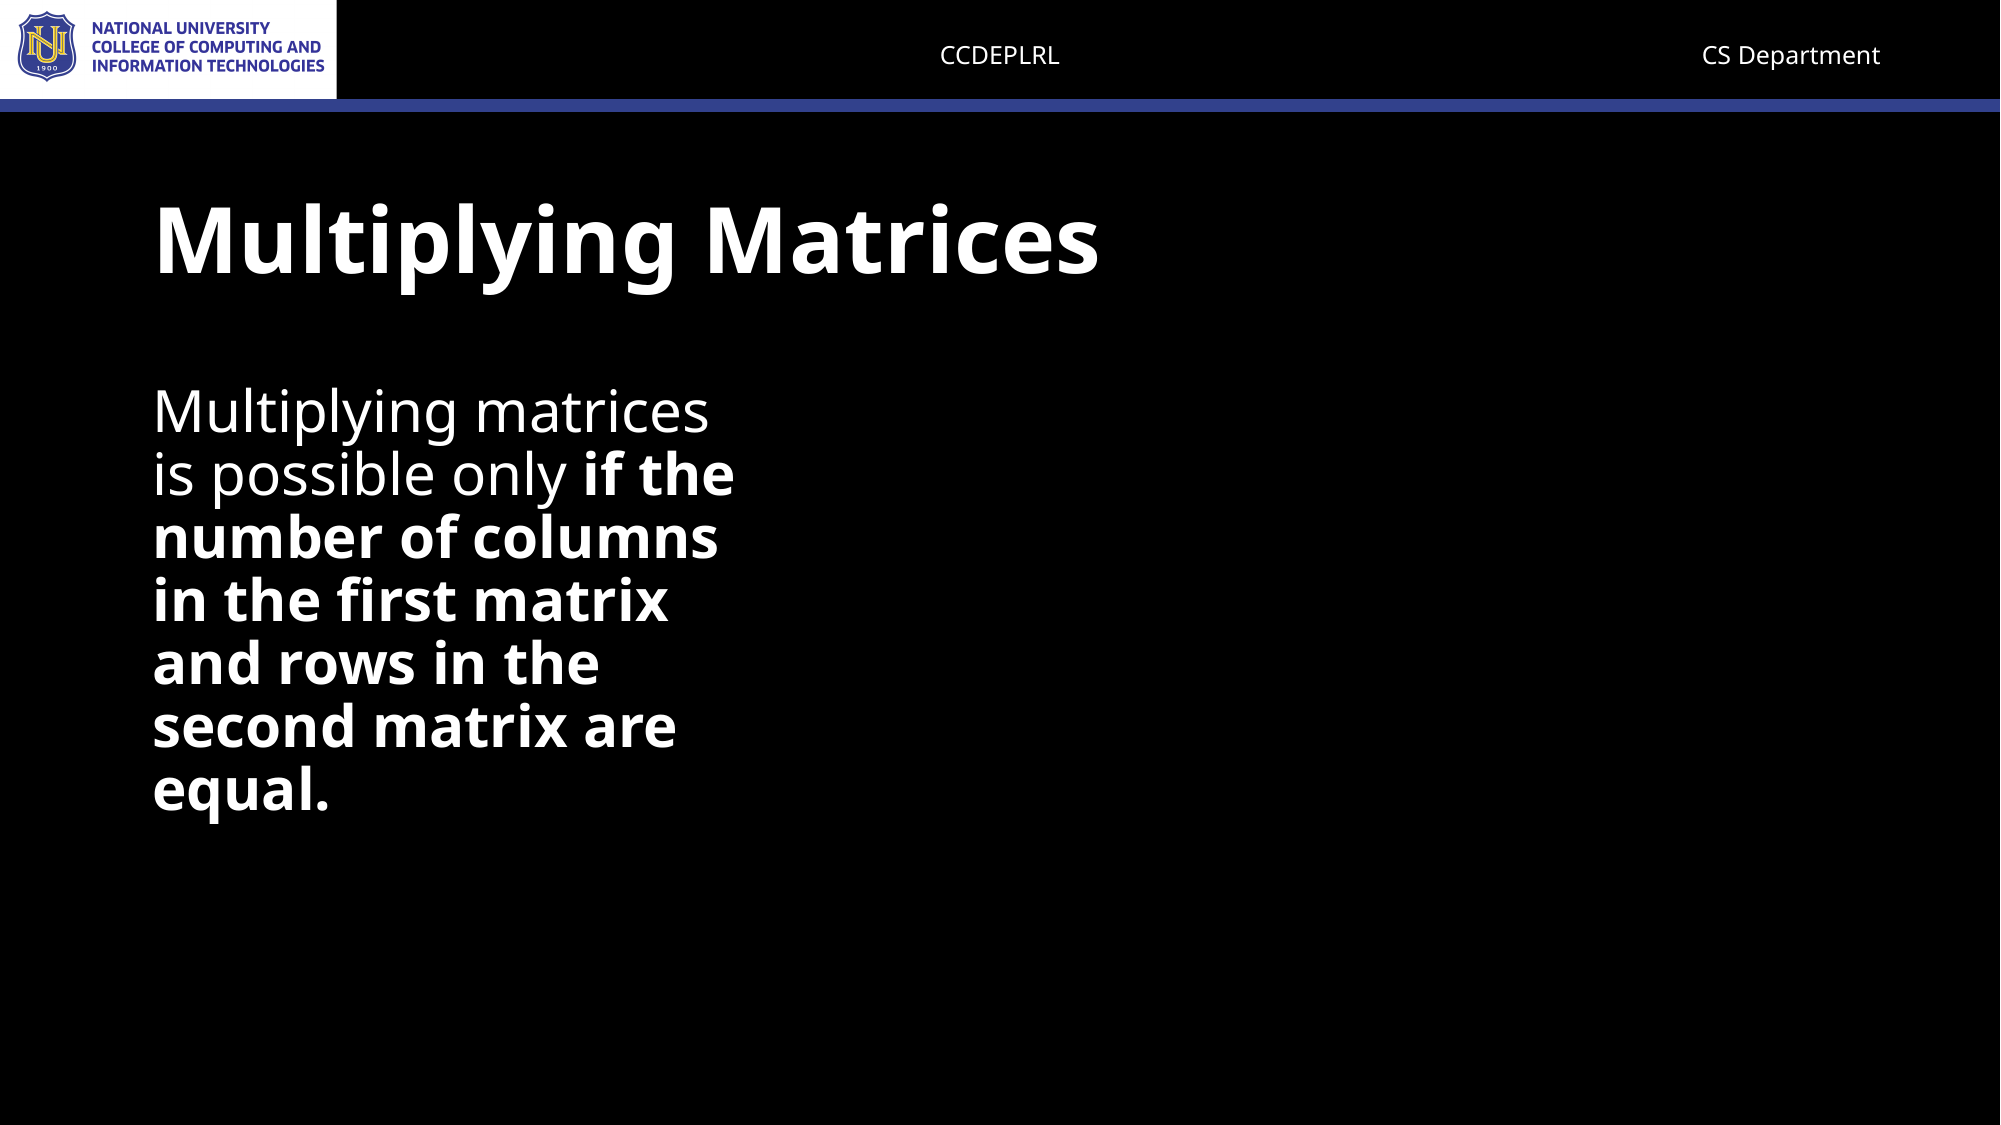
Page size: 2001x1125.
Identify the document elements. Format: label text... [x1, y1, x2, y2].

text_box Multiplying matrices is possible only if the number of columns in the first matrix and rows in the second matrix are equal. [137, 375, 761, 772]
title Multiplying Matrices [137, 135, 1863, 353]
picture [0, 0, 337, 99]
